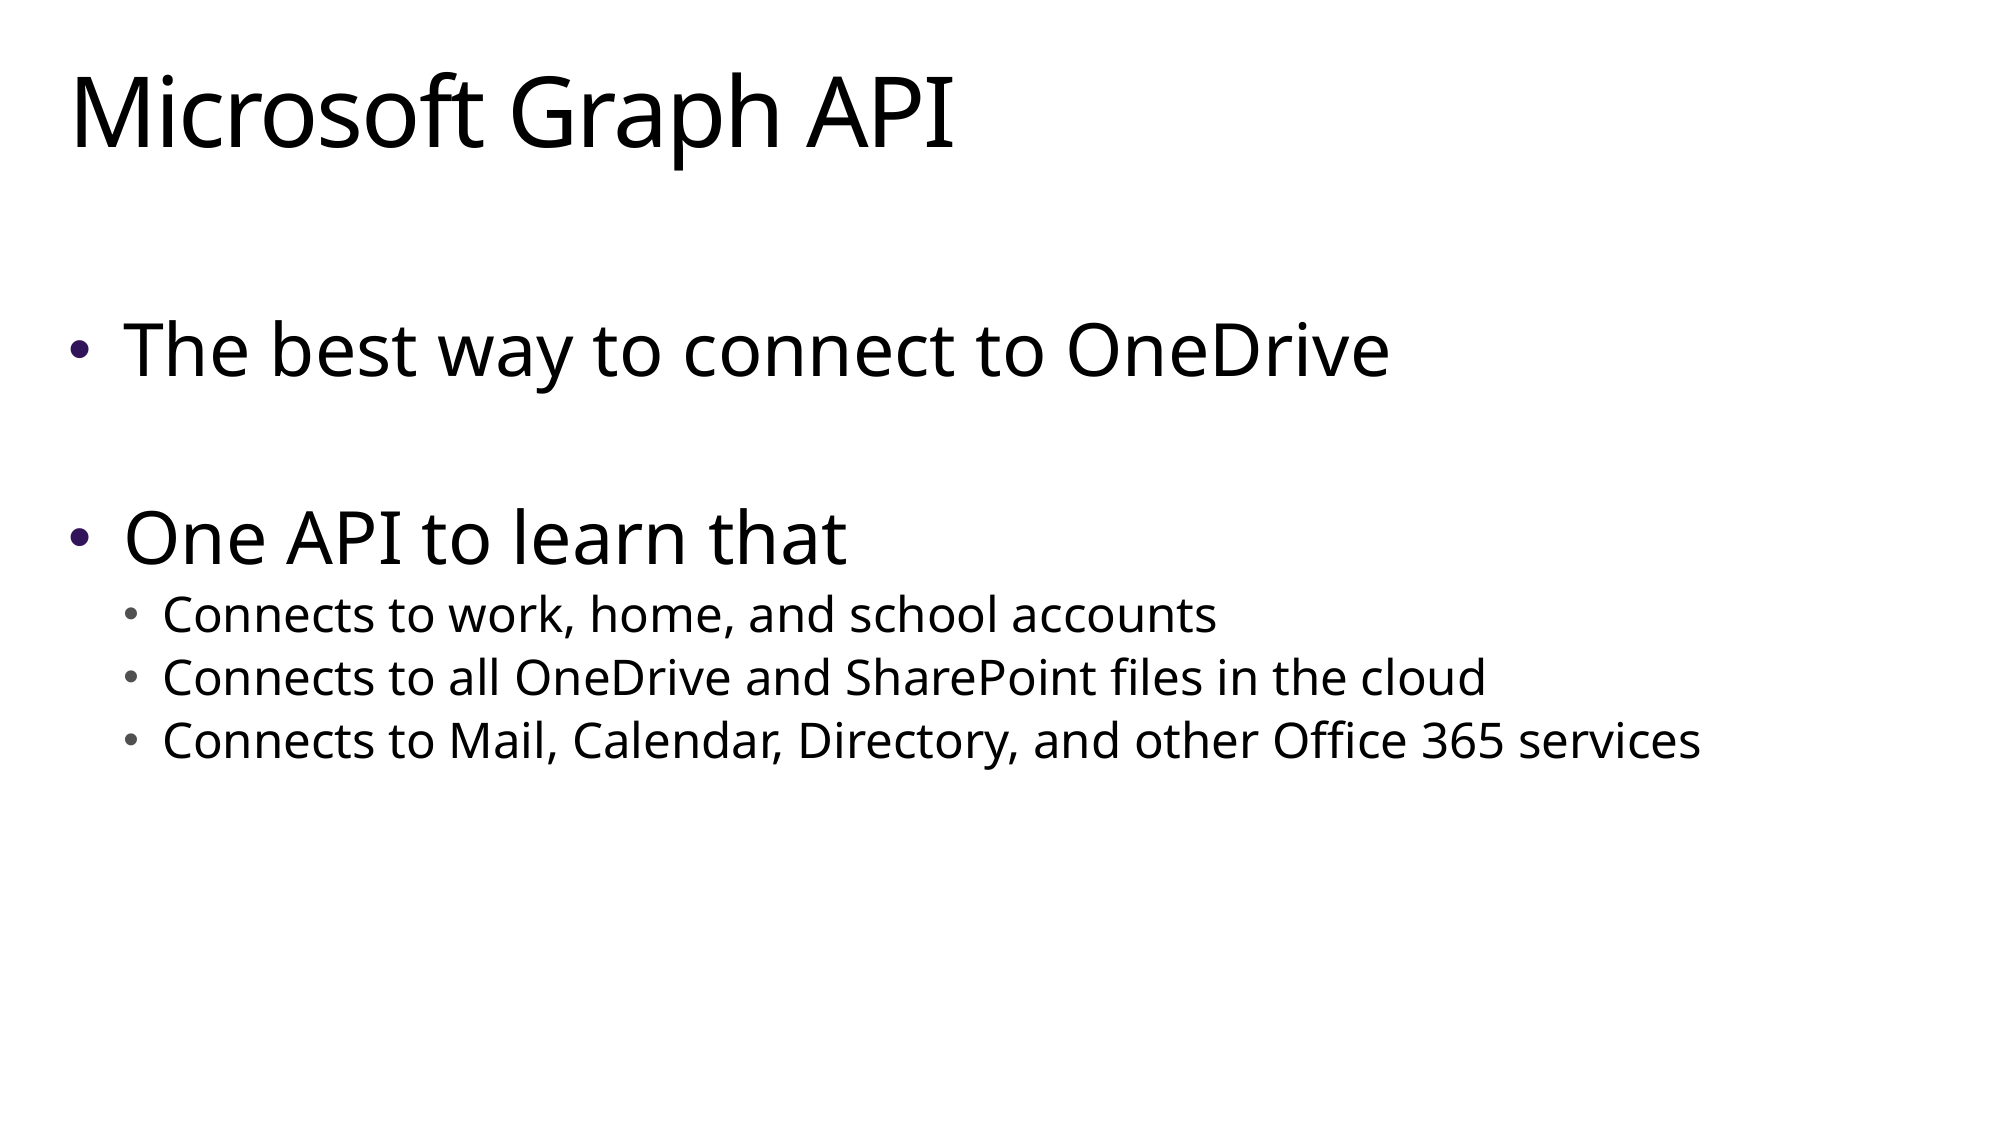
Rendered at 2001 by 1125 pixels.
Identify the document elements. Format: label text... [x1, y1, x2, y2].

list The best way to connect to OneDrive One API to learn that Connects to work, home, and school accounts Connects to all OneDrive and SharePoint files in the cloud Connects to Mail, Calendar, Directory, and other Office 365 services [44, 196, 1957, 796]
title Microsoft Graph API [44, 47, 1957, 196]
